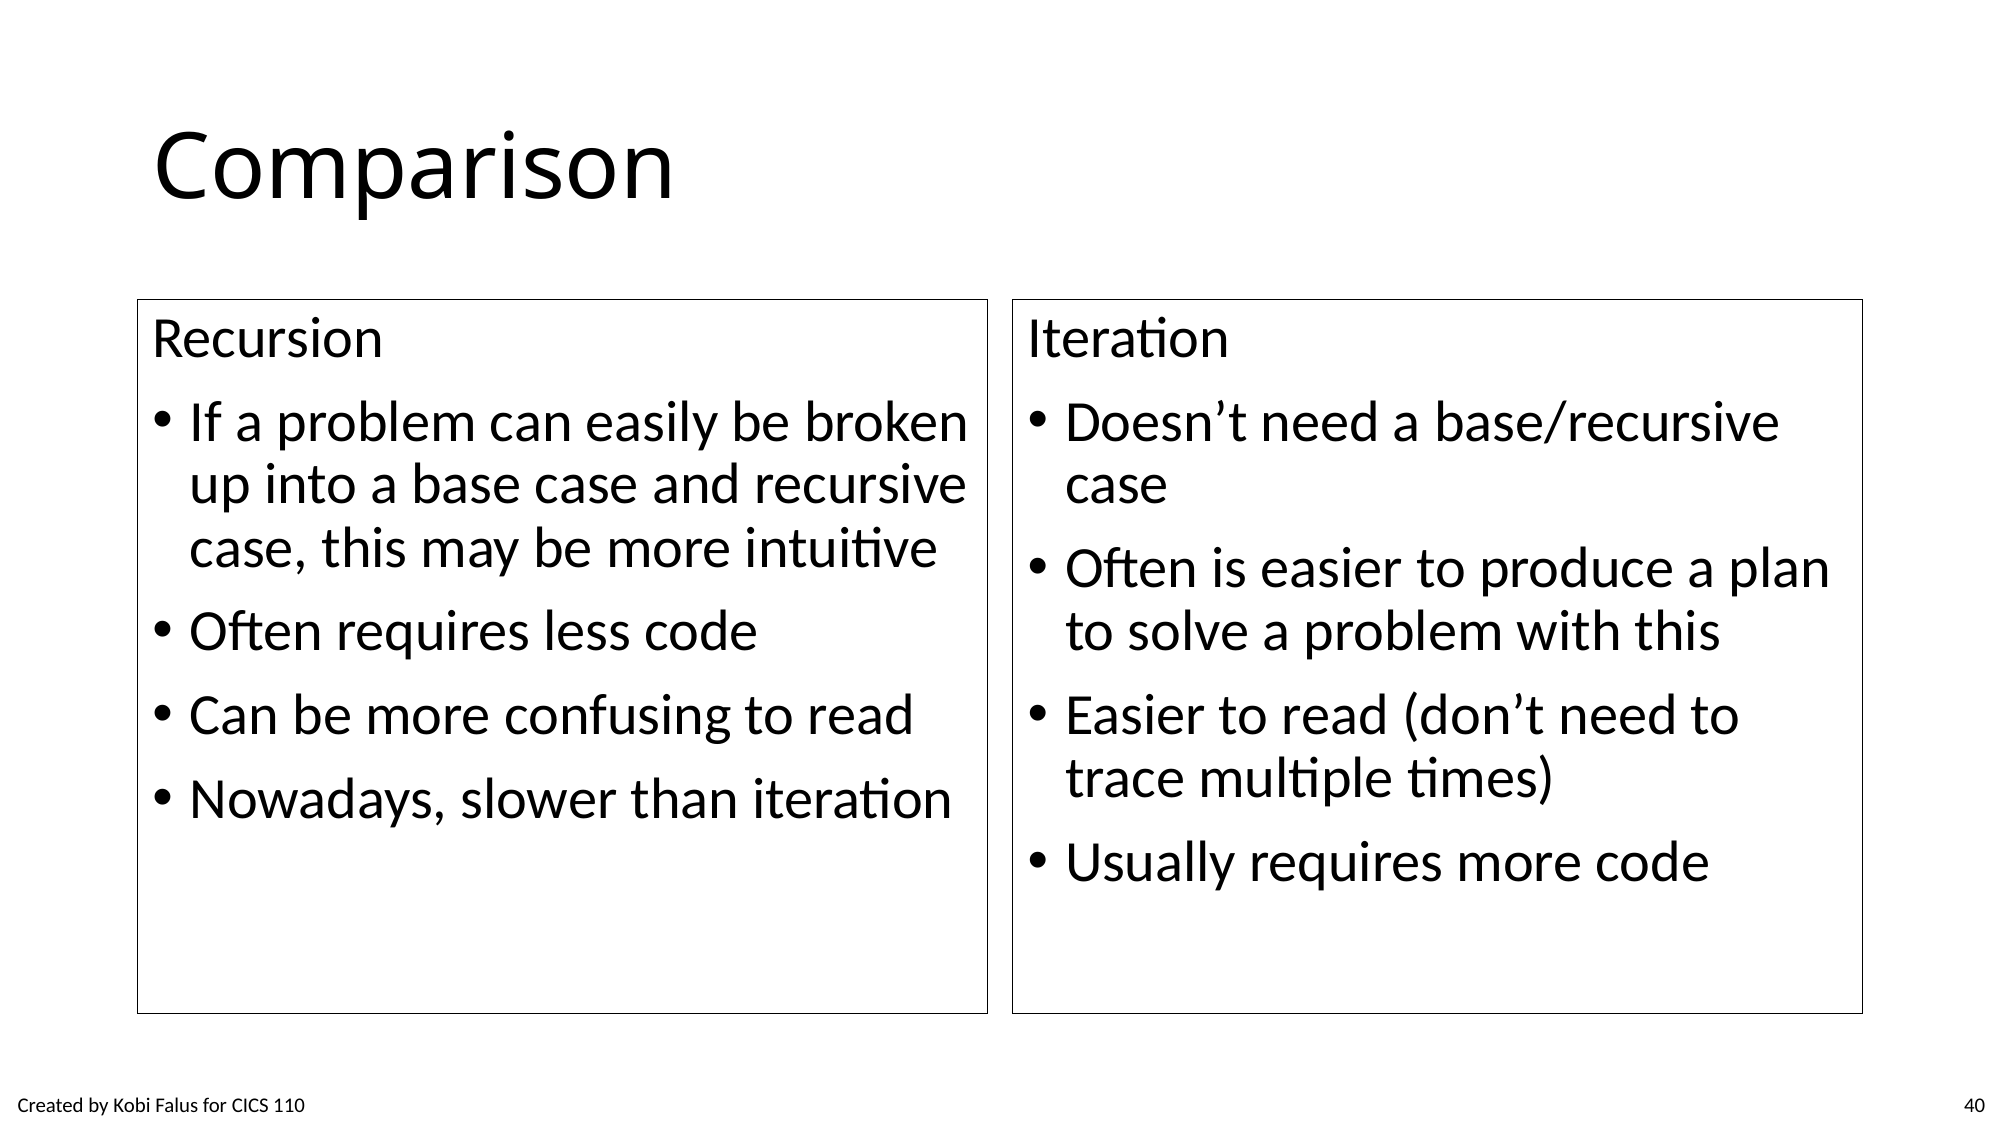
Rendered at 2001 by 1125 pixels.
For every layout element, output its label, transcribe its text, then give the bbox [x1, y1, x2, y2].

list Recursion If a problem can easily be broken up into a base case and recursive case, this may be more intuitive Often requires less code Can be more confusing to read Nowadays, slower than iteration [137, 299, 988, 1014]
title Comparison [137, 59, 1863, 278]
list Iteration Doesn’t need a base/recursive case Often is easier to produce a plan to solve a problem with this Easier to read (don’t need to trace multiple times) Usually requires more code [1012, 299, 1863, 1014]
